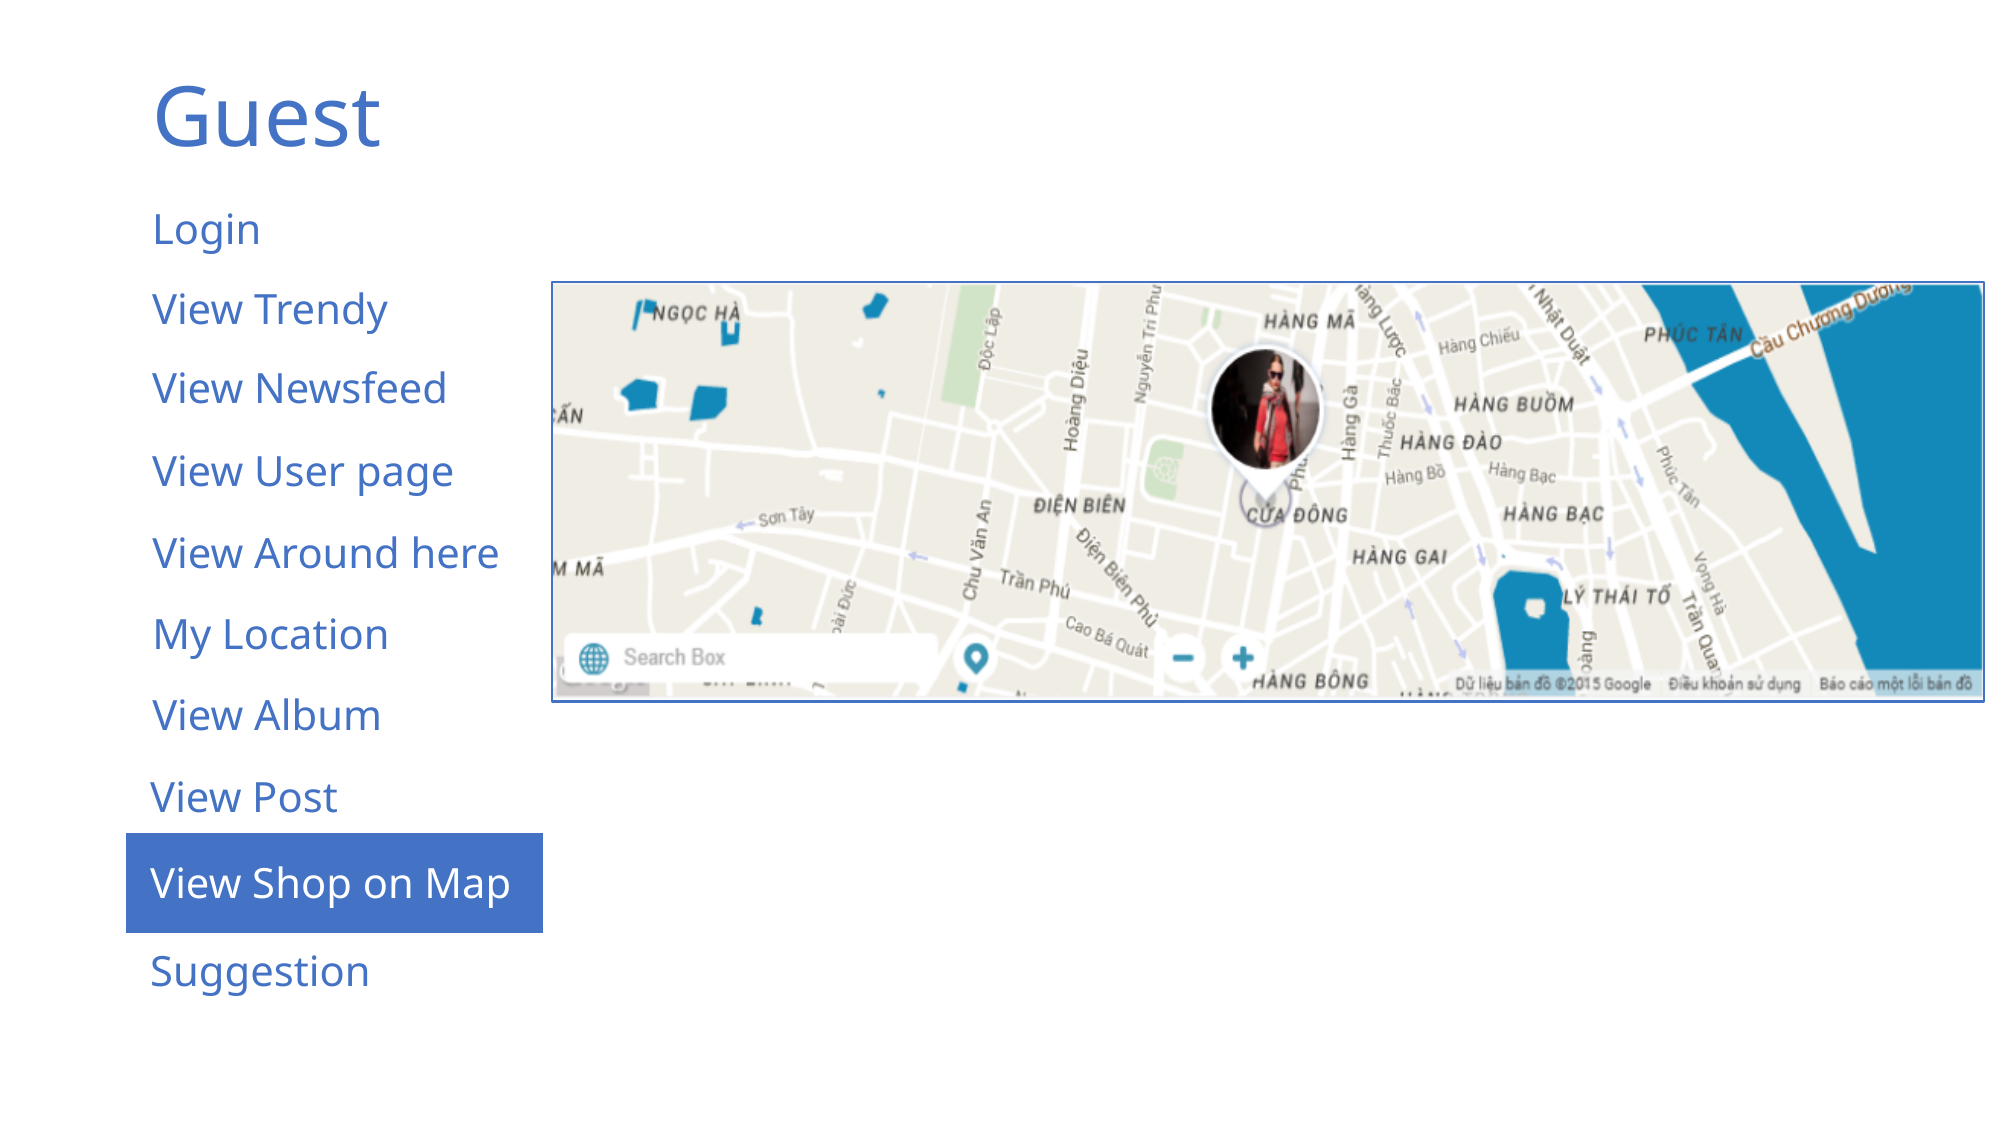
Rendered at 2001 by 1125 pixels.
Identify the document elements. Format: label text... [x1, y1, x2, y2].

text_box View Newsfeed [137, 354, 493, 420]
text_box View Trendy [137, 275, 508, 340]
text_box View Around here [137, 519, 551, 584]
text_box View Post [135, 763, 606, 828]
text_box Login [137, 195, 371, 260]
text_box My Location [137, 600, 468, 666]
title Guest [137, 59, 1863, 179]
text_box View Shop on Map [135, 849, 606, 915]
picture [552, 282, 1984, 701]
text_box View User page [137, 436, 493, 502]
text_box [126, 833, 543, 933]
text_box Suggestion [135, 937, 606, 1003]
text_box View Album [137, 681, 608, 747]
